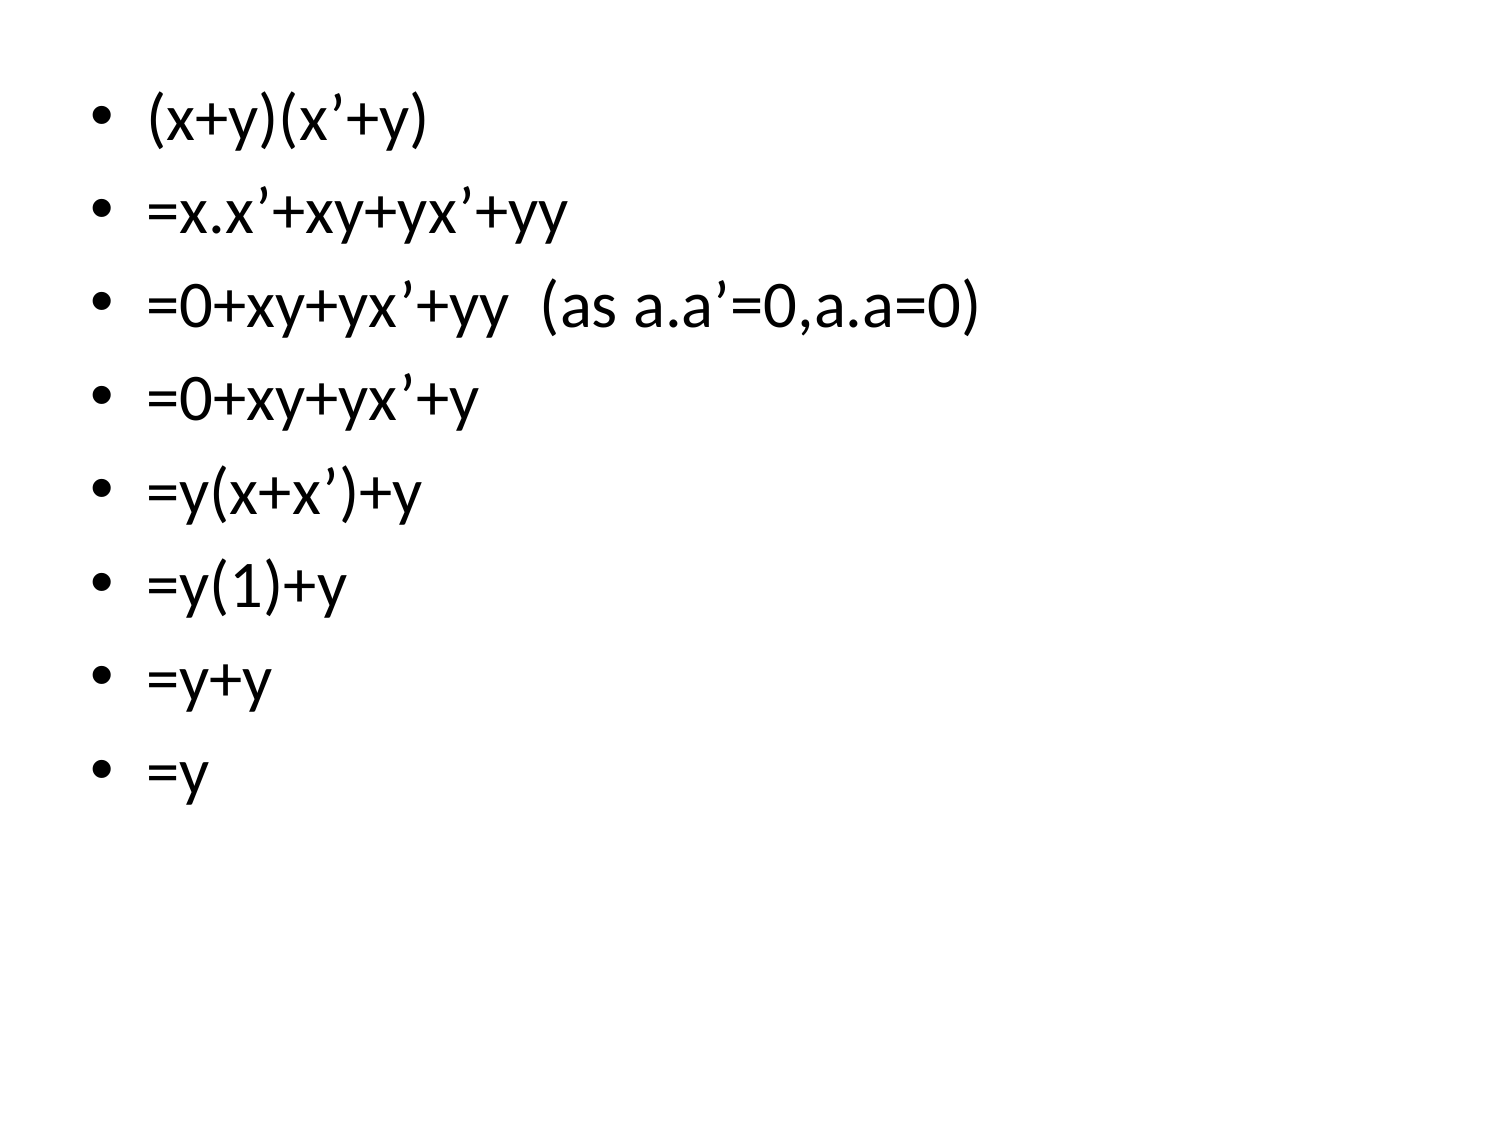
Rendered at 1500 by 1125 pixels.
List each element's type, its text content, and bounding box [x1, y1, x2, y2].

list (x+y)(x’+y) =x.x’+xy+yx’+yy =0+xy+yx’+yy (as a.a’=0,a.a=0) =0+xy+yx’+y =y(x+x’)+y =y(1)+y =y+y =y [75, 66, 1425, 1005]
